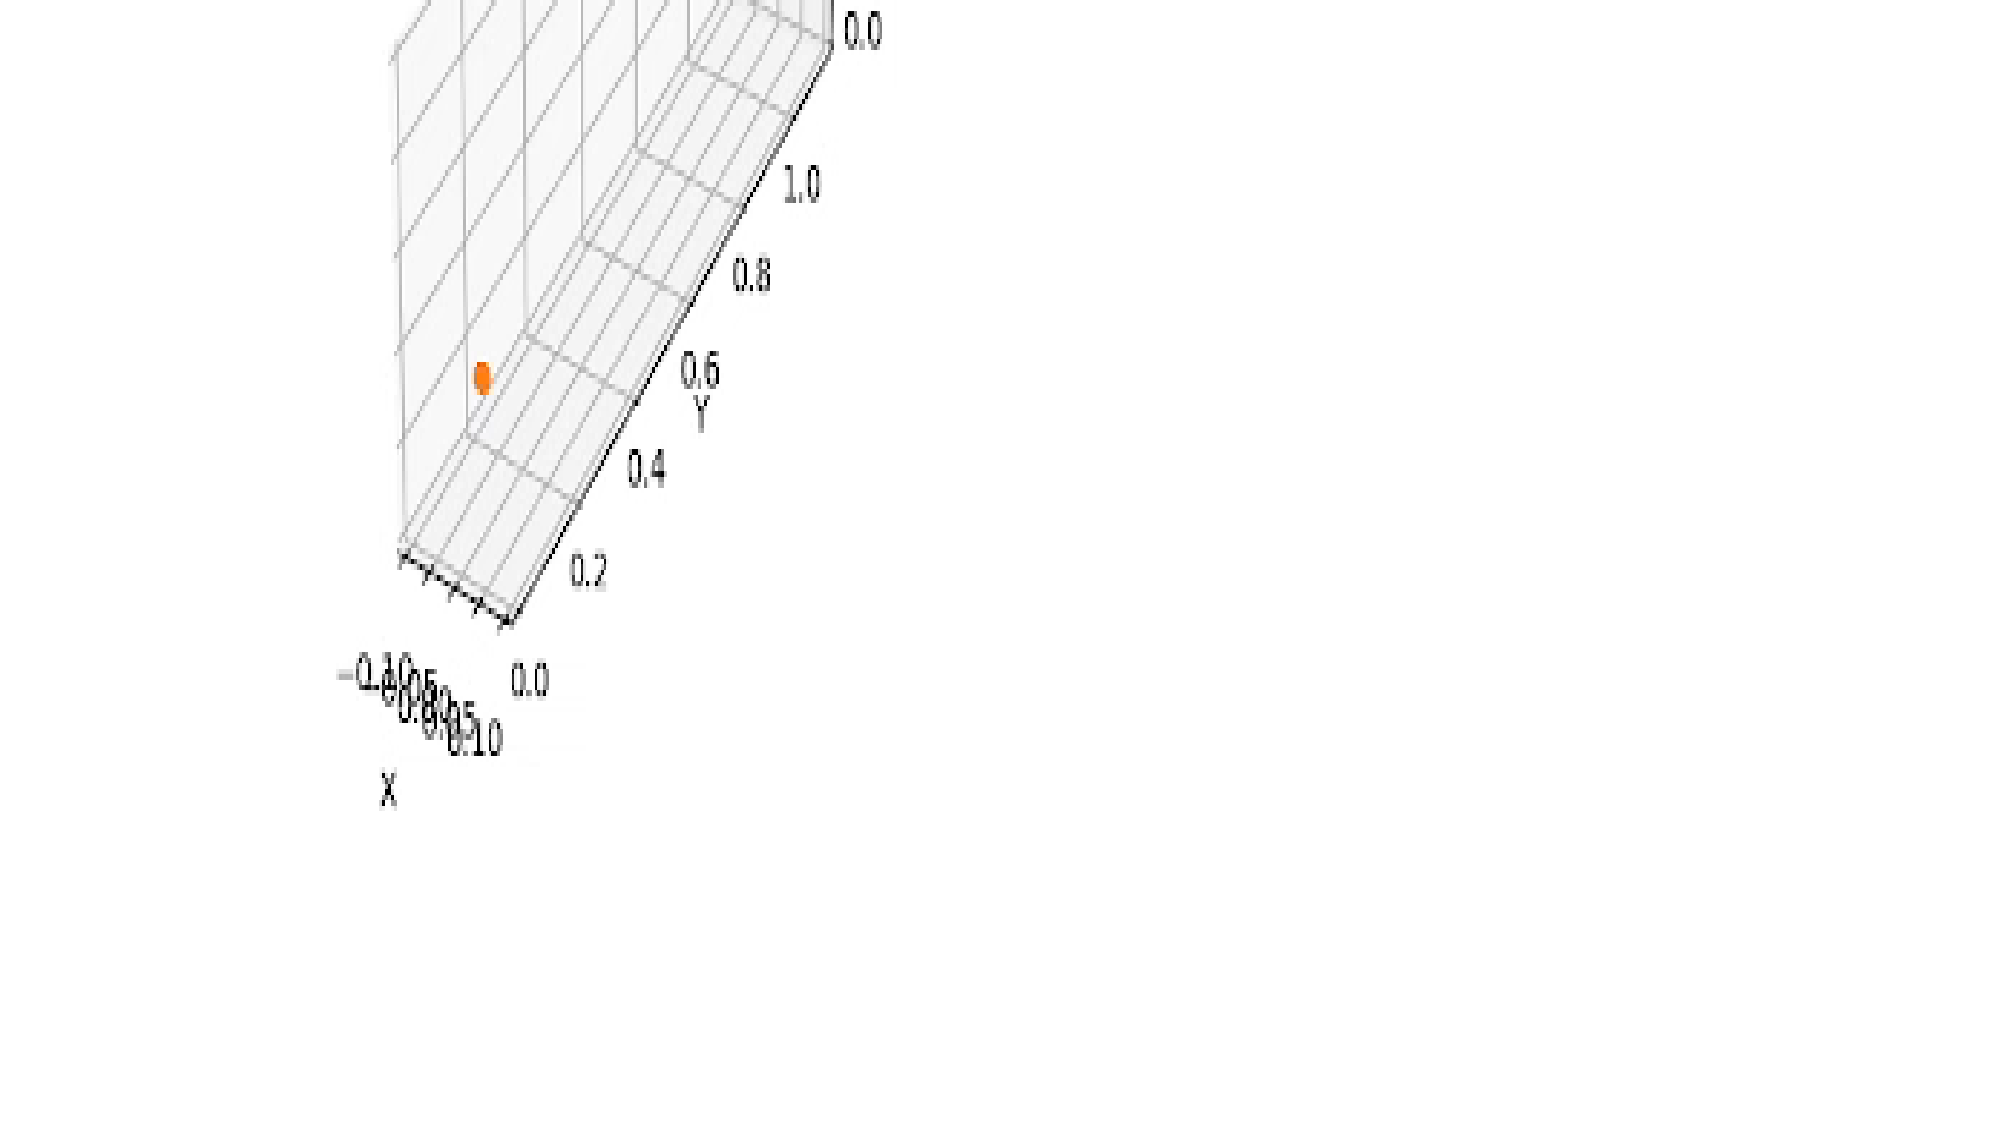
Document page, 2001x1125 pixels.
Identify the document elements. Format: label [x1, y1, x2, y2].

text_box [54, 0, 1202, 933]
